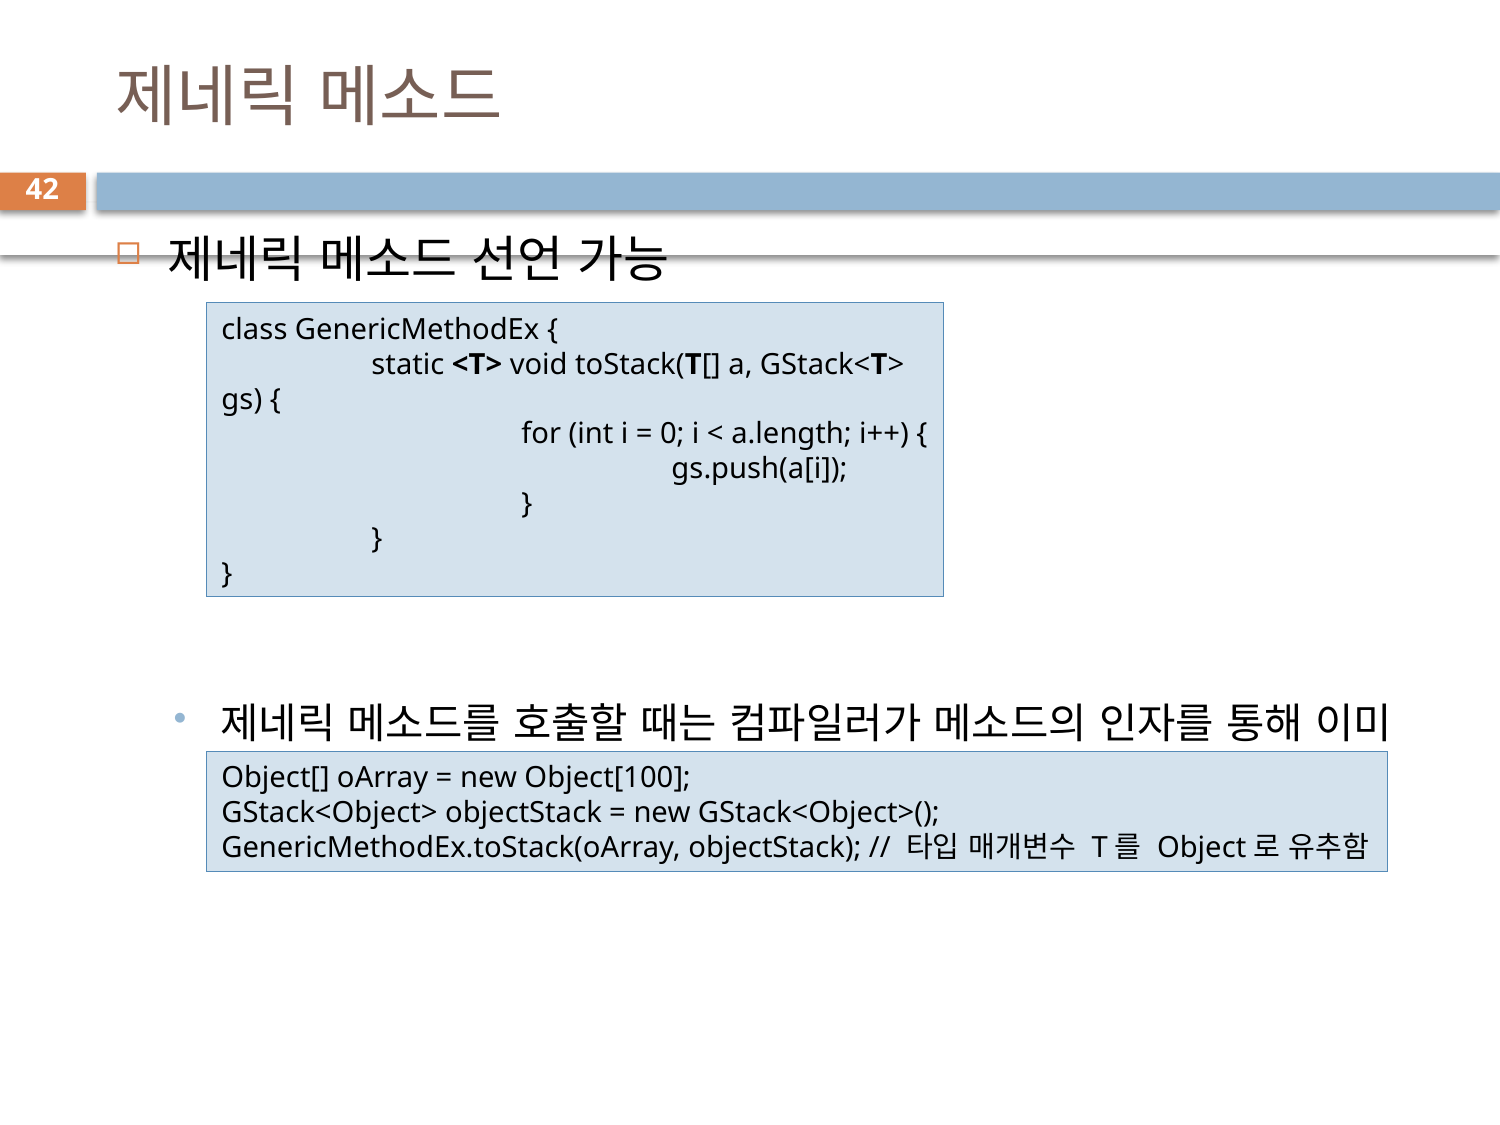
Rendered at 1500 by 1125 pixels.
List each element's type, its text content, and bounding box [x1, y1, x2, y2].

title 제네릭 메소드 [100, 37, 1438, 149]
text_box Object[] oArray = new Object[100]; GStack<Object> objectStack = new GStack<Object>(); GenericMethodEx.toStack(oArray, objectStack); // 타입 매개변수 T를 Object로 유추함 [206, 751, 1388, 872]
text_box class GenericMethodEx { static <T> void toStack(T[] a, GStack<T> gs) { for (int i = 0; i < a.length; i++) { gs.push(a[i]); } } } [206, 302, 944, 597]
slide_number 42 [0, 170, 87, 211]
list 제네릭 메소드 선언 가능 제네릭 메소드를 호출할 때는 컴파일러가 메소드의 인자를 통해 이미 타입을 알고 있으므로 타입을 명시하지 않아도 됨 [100, 219, 1438, 1047]
